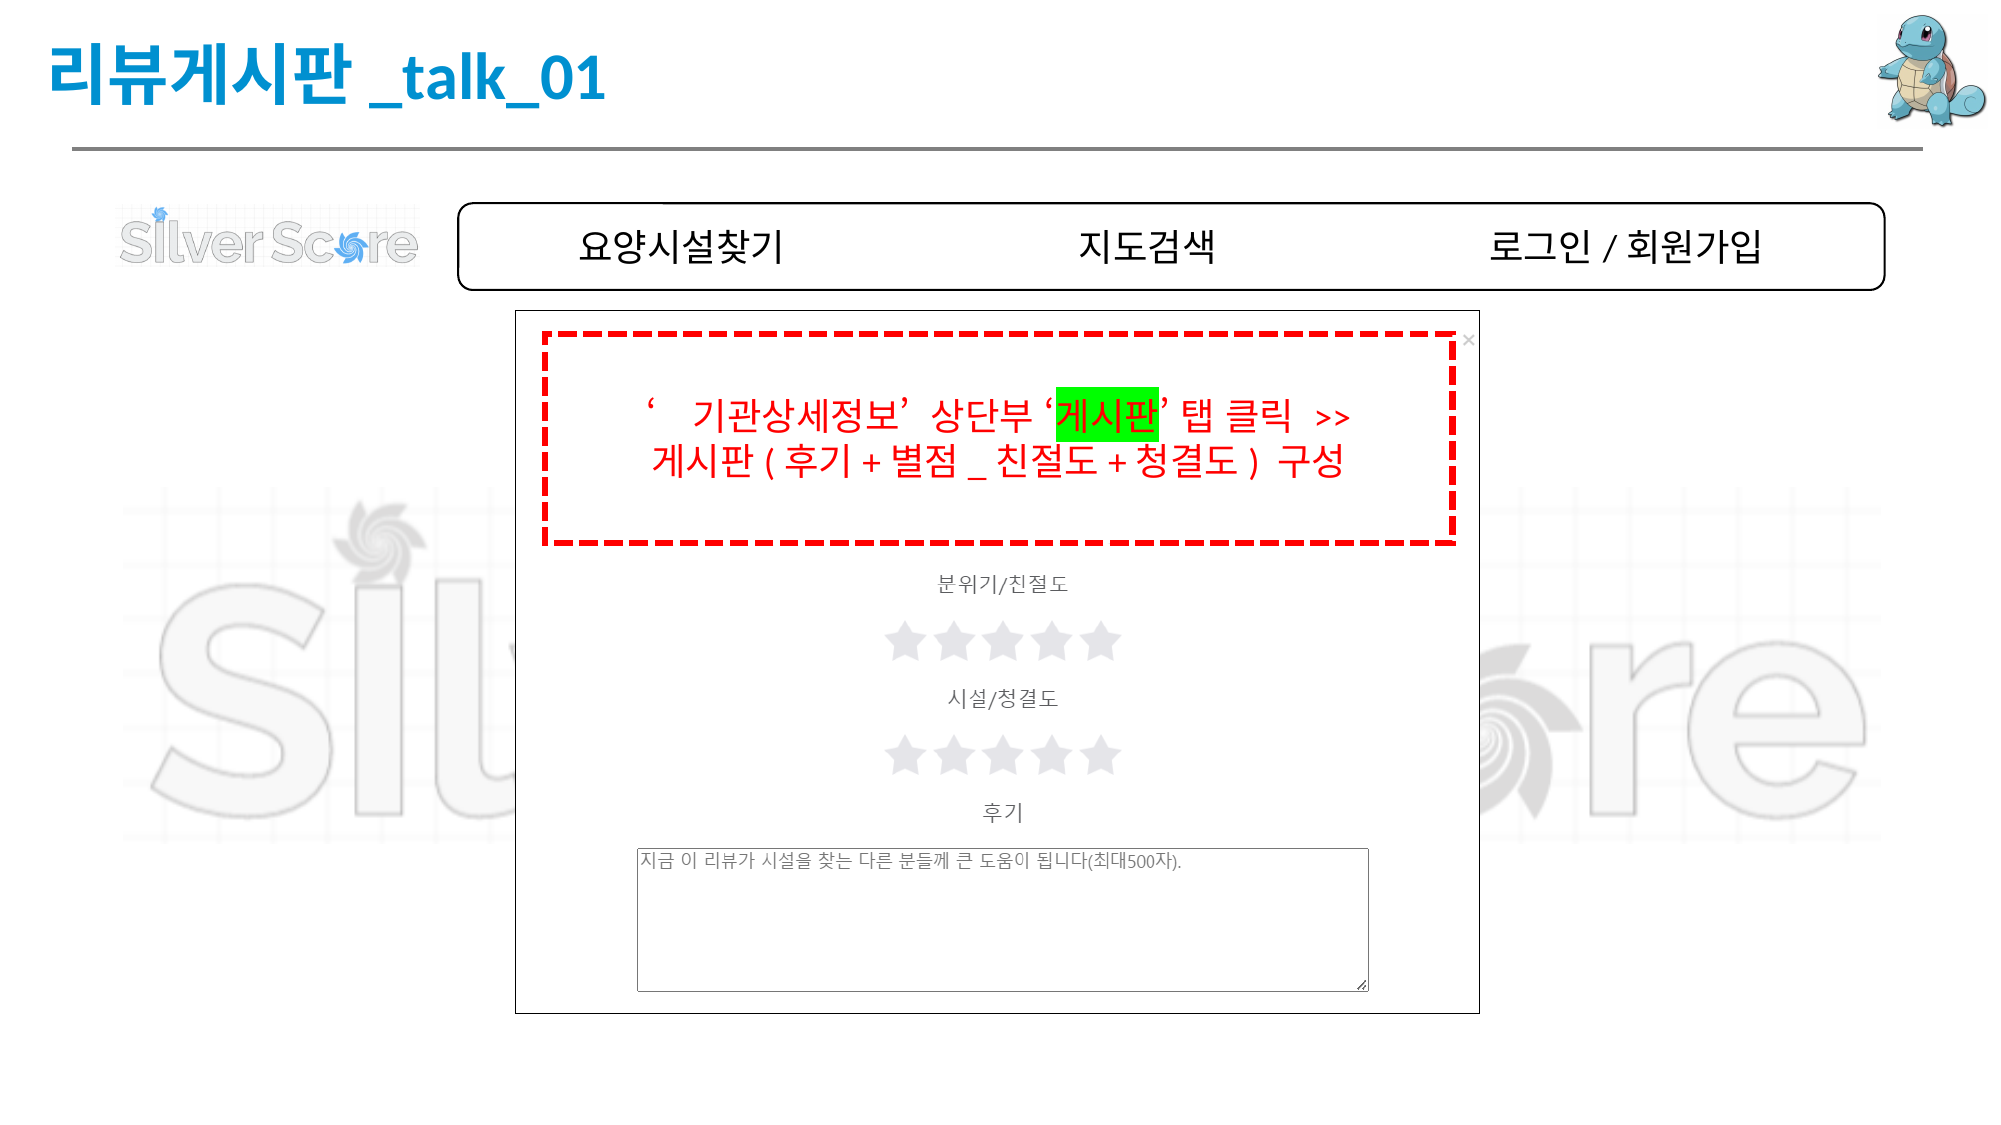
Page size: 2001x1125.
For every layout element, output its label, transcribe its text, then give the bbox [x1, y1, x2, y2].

picture [1877, 14, 1988, 129]
picture [123, 310, 1881, 1014]
text_box 요양시설찾기 지도검색 로그인/회원가입 [457, 202, 1886, 291]
text_box 리뷰게시판_talk_01 [31, 25, 623, 121]
picture [115, 204, 420, 267]
